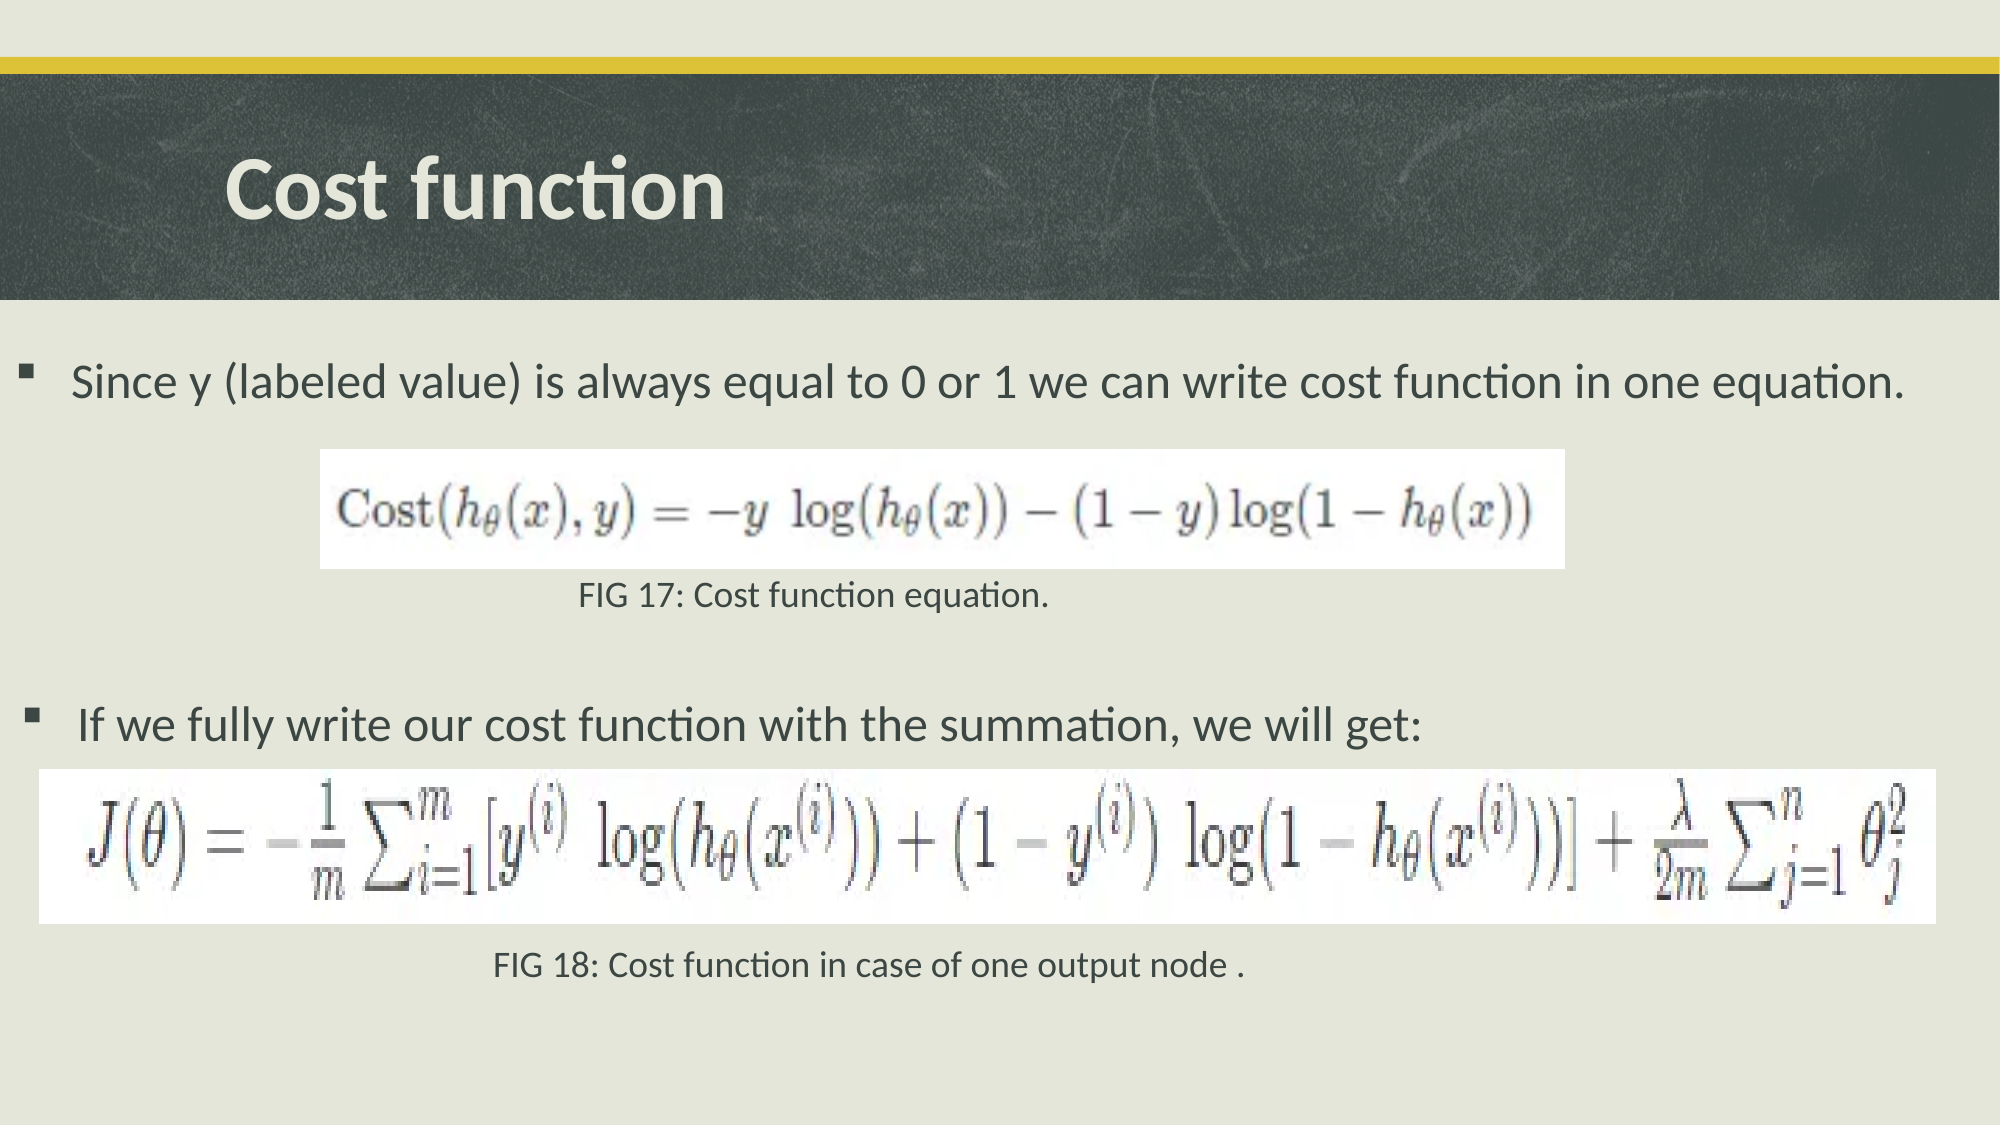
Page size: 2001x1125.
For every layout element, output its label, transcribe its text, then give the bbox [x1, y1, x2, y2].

text_box FIG 17: Cost function equation. [563, 562, 1582, 623]
title Cost function [210, 76, 1790, 300]
picture [320, 449, 1565, 569]
text_box FIG 18: Cost function in case of one output node . [478, 932, 1497, 993]
picture [38, 769, 1936, 924]
picture [0, 74, 2000, 300]
text_box If we fully write our cost function with the summation, we will get: [6, 683, 1994, 759]
text_box Since y (labeled value) is always equal to 0 or 1 we can write cost function in one equation. [0, 340, 2000, 416]
